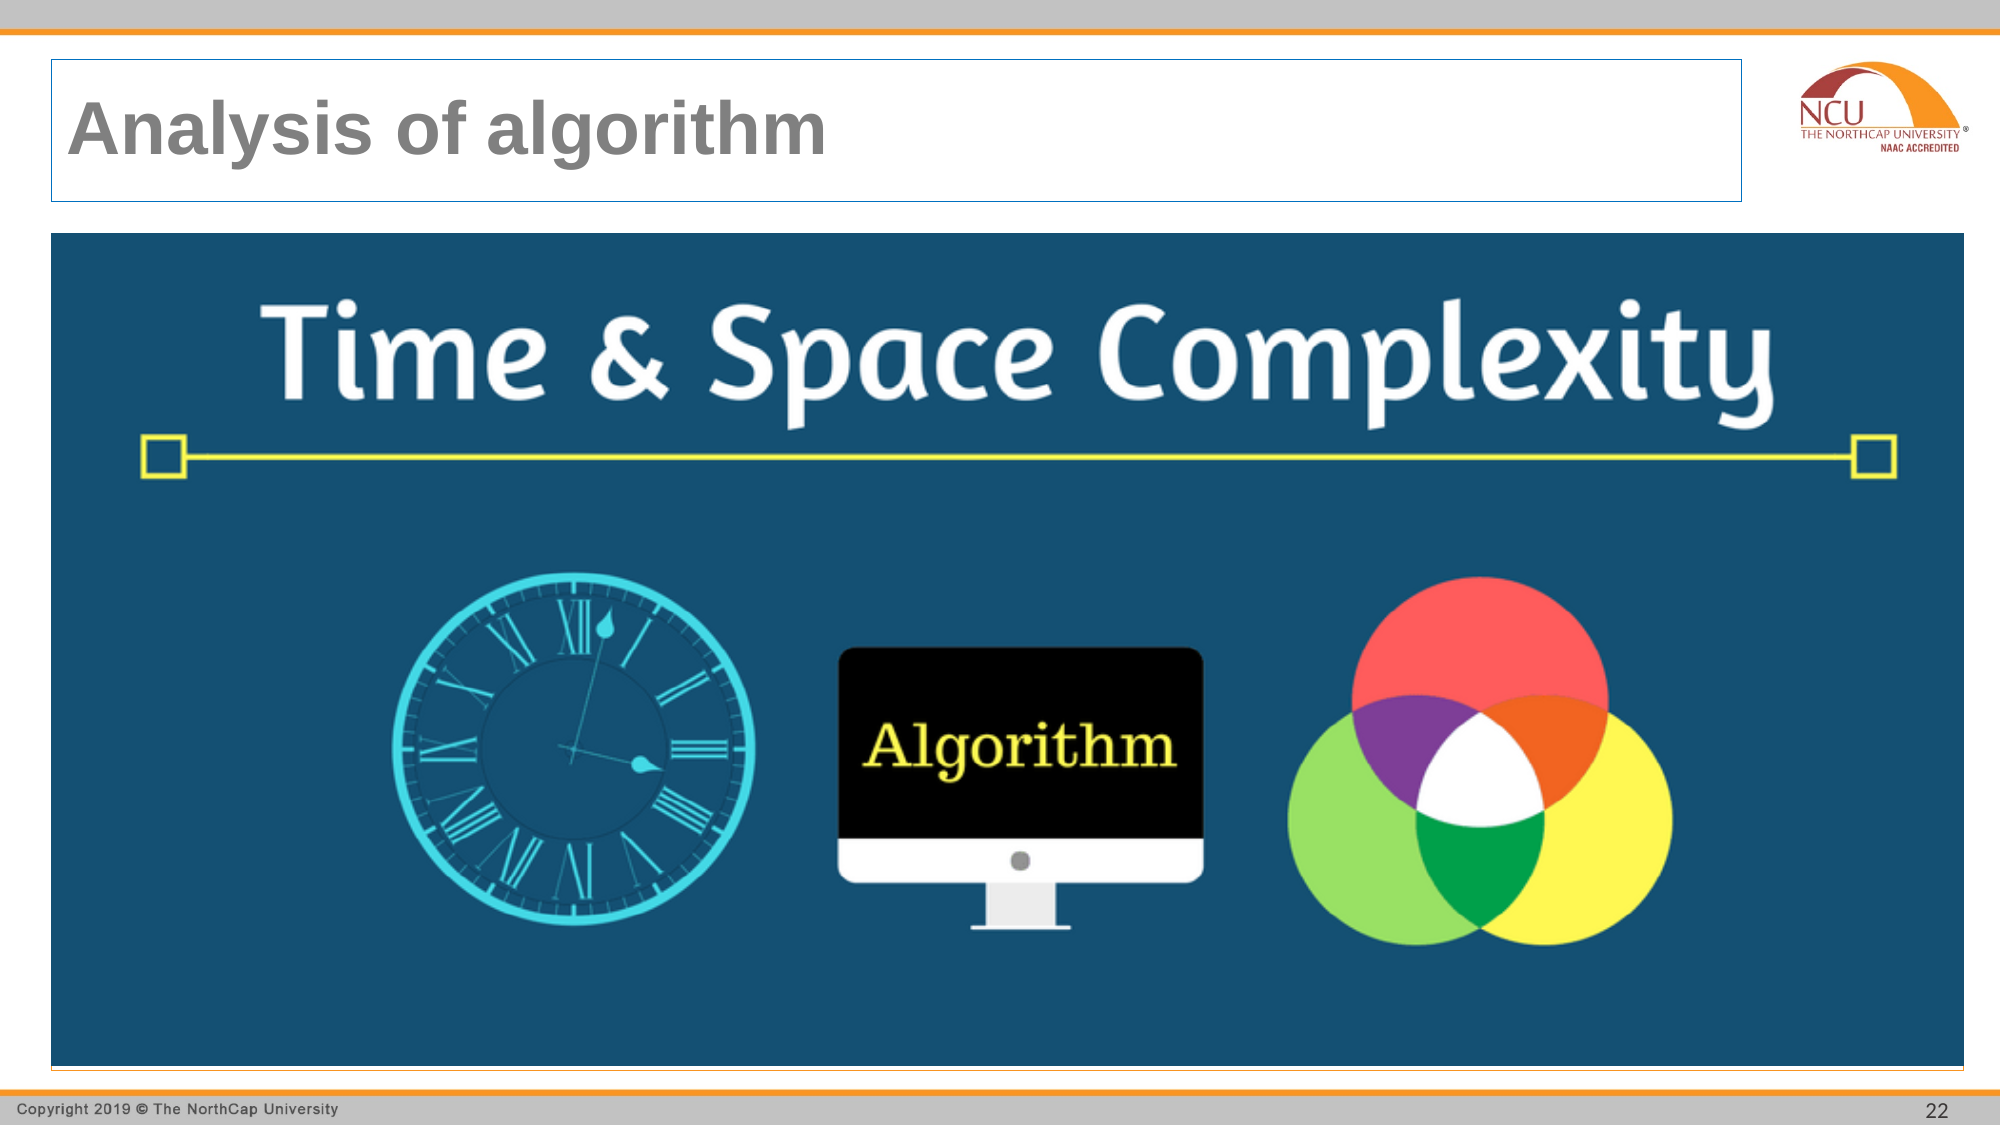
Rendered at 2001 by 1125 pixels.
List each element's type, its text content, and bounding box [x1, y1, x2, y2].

title Analysis of algorithm [51, 59, 1742, 202]
slide_number 22 [1791, 1094, 1964, 1125]
picture [0, 0, 2000, 1125]
list Determination of the amount of time and space resources required to execute an algorithm. [51, 1067, 1964, 1071]
